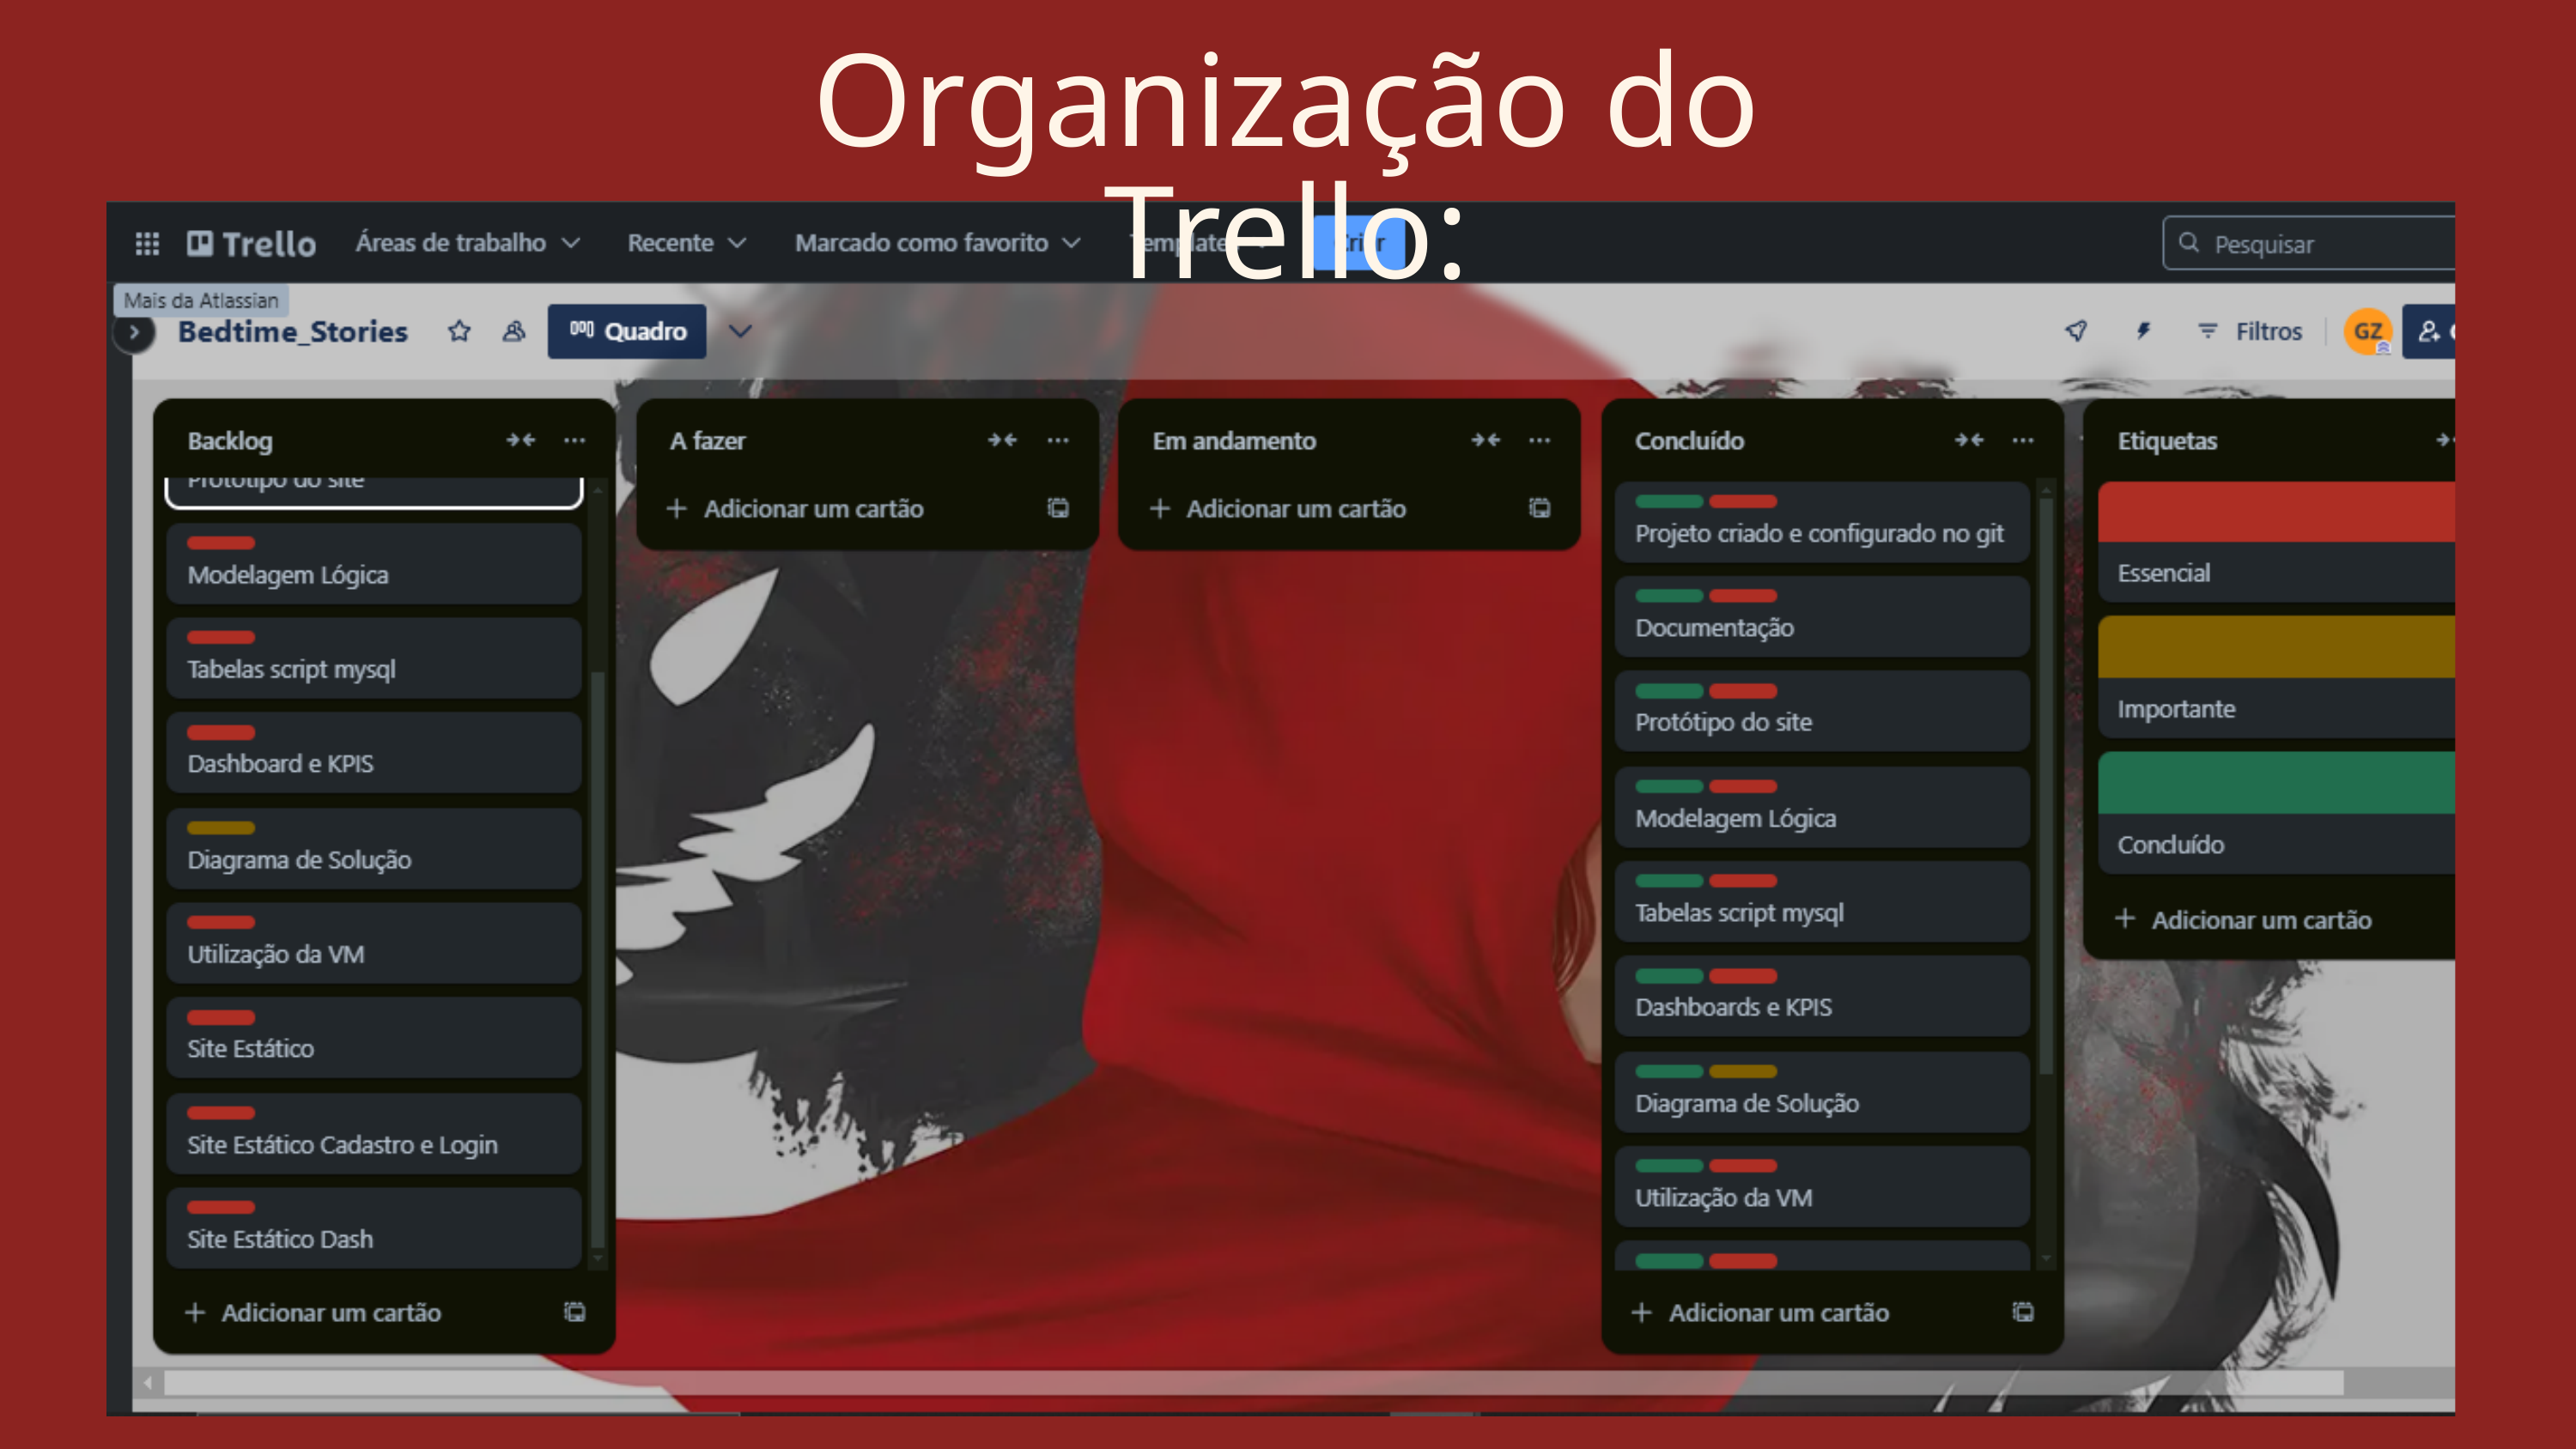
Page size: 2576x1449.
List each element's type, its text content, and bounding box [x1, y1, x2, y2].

text_box Organização do Trello: [630, 40, 1942, 305]
text_box [106, 201, 2456, 1416]
